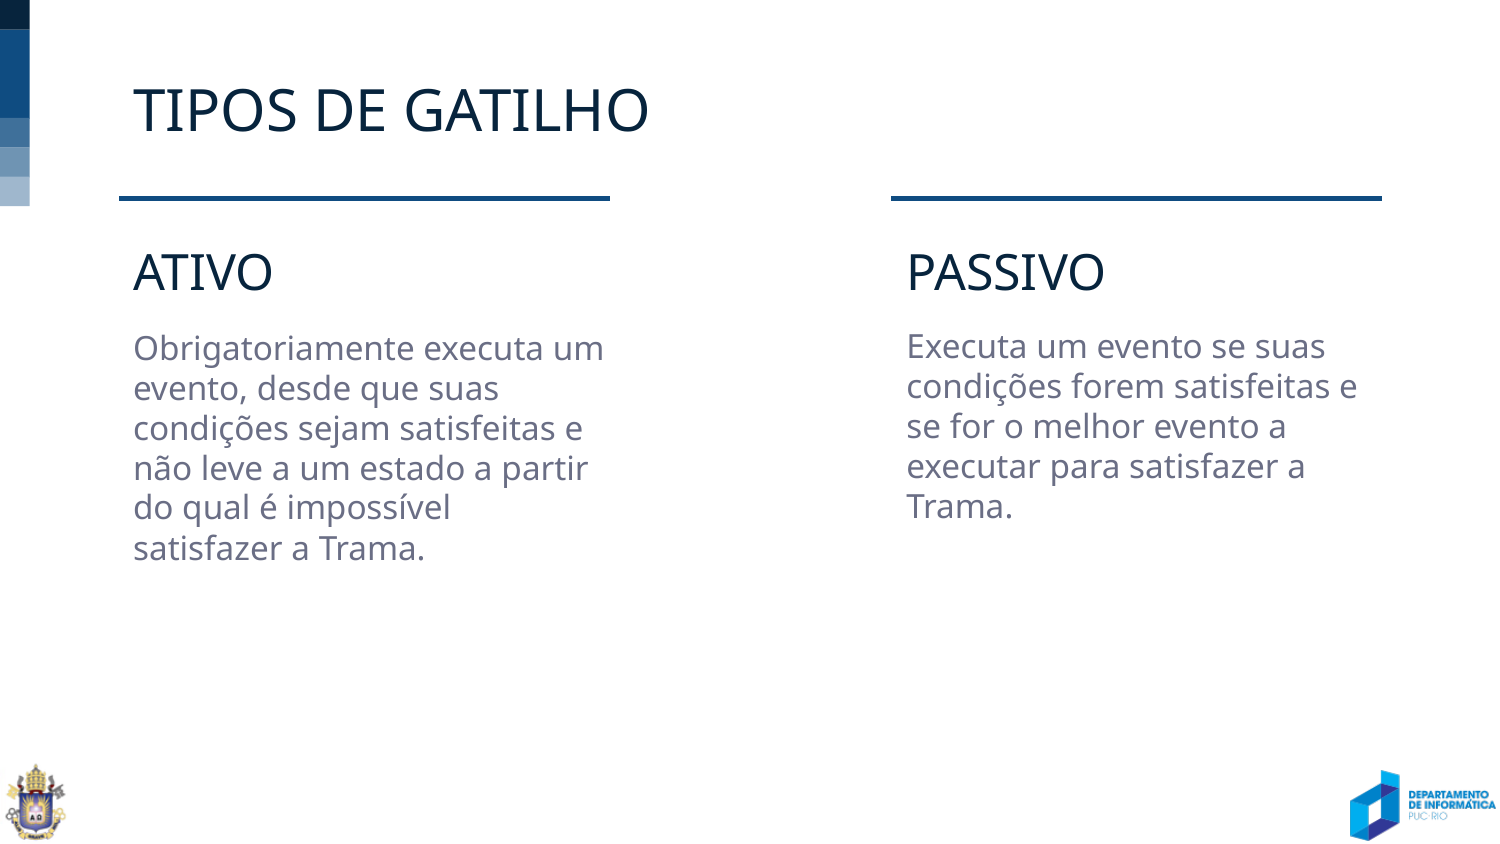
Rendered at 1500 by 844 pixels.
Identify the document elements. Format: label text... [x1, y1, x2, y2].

subtitle Executa um evento se suas condições forem satisfeitas e se for o melhor evento a executar para satisfazer a Trama. [891, 310, 1382, 597]
text_box [891, 196, 1382, 202]
picture [0, 760, 69, 844]
subtitle Obrigatoriamente executa um evento, desde que suas condições sejam satisfeitas e não leve a um estado a partir do qual é impossível satisfazer a Trama. [118, 312, 625, 739]
title TIPOS DE GATILHO [118, 57, 1255, 162]
title ATIVO [118, 240, 397, 312]
text_box [119, 196, 610, 202]
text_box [0, 0, 30, 758]
title PASSIVO [891, 240, 1190, 316]
picture [1346, 764, 1500, 844]
